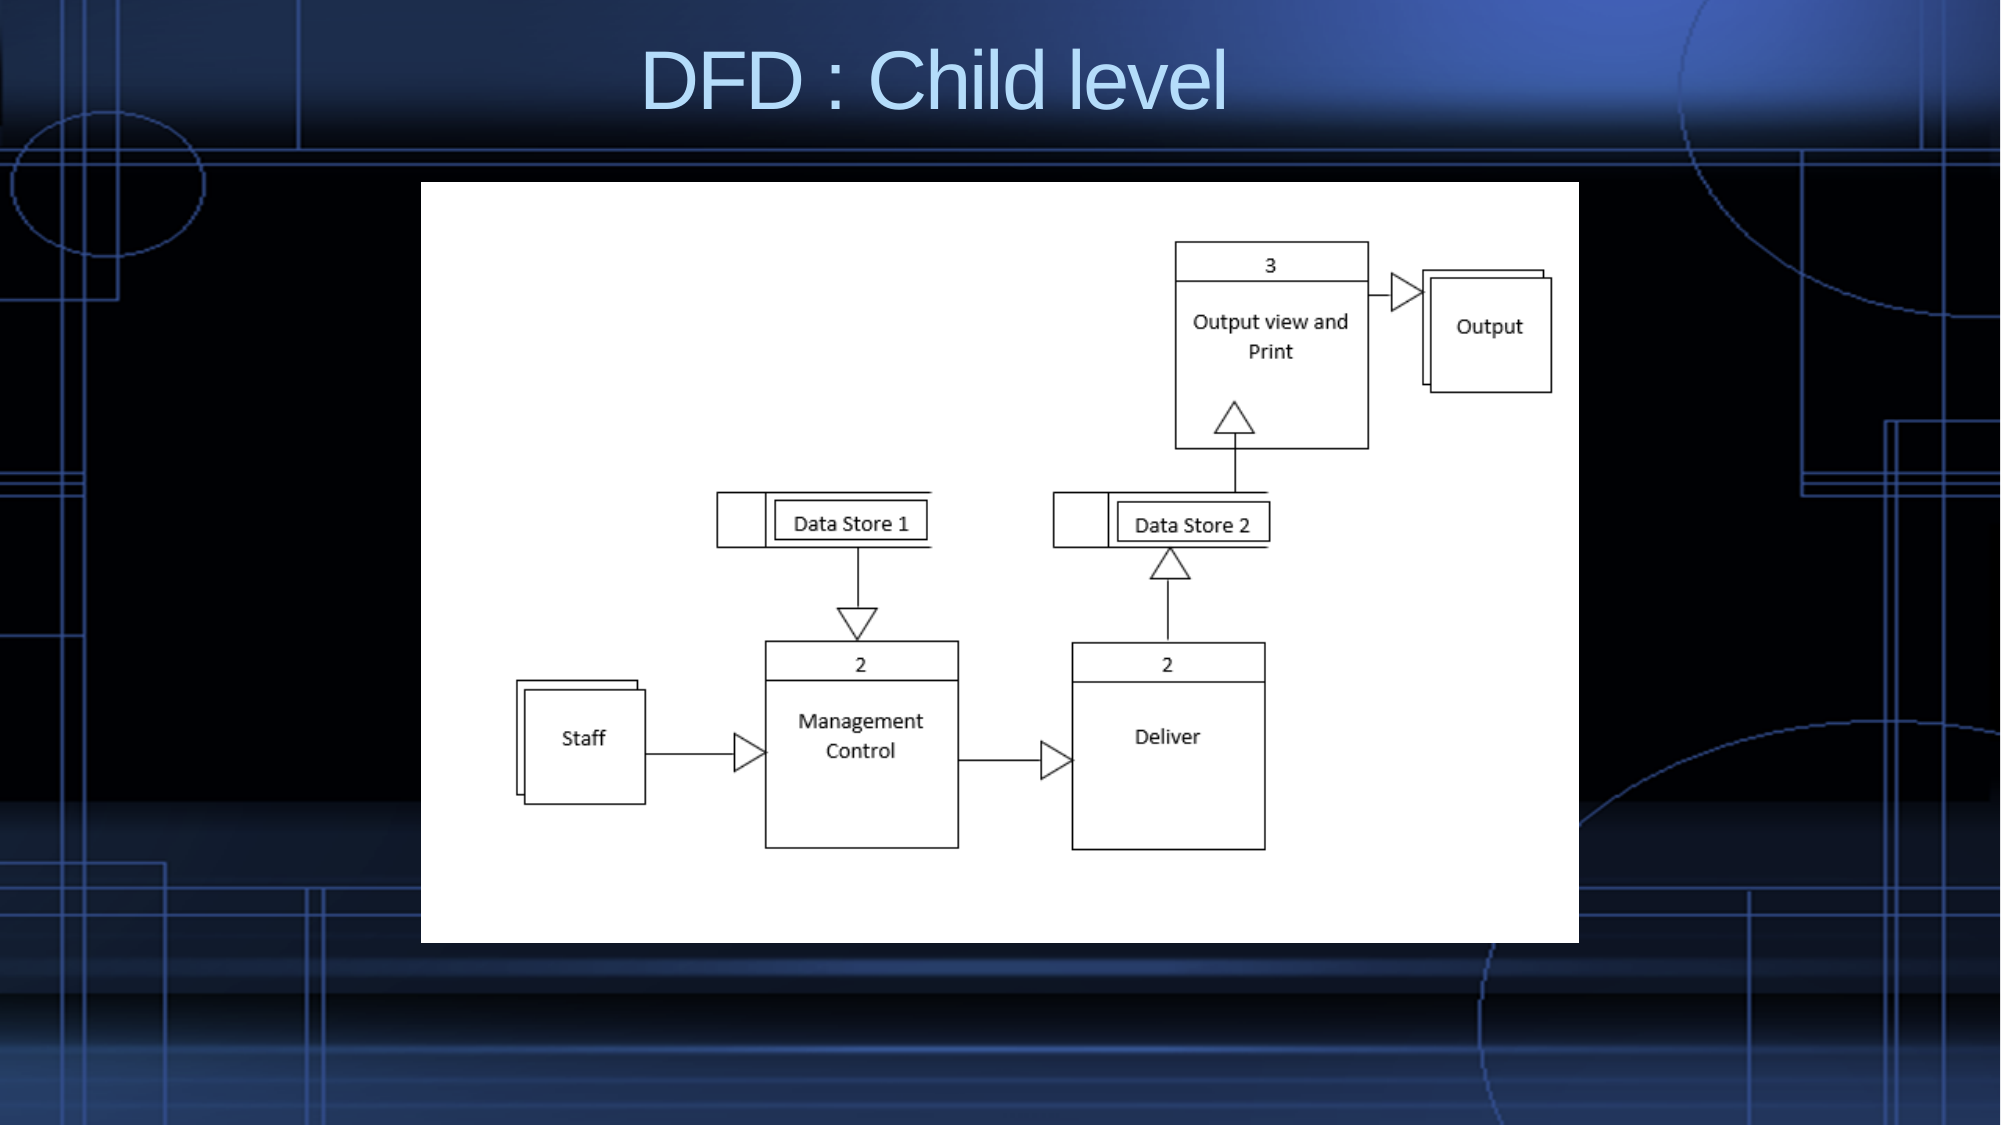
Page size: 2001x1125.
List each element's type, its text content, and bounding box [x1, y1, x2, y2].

title DFD : Child level [430, 18, 1440, 157]
picture [0, 0, 2001, 1125]
